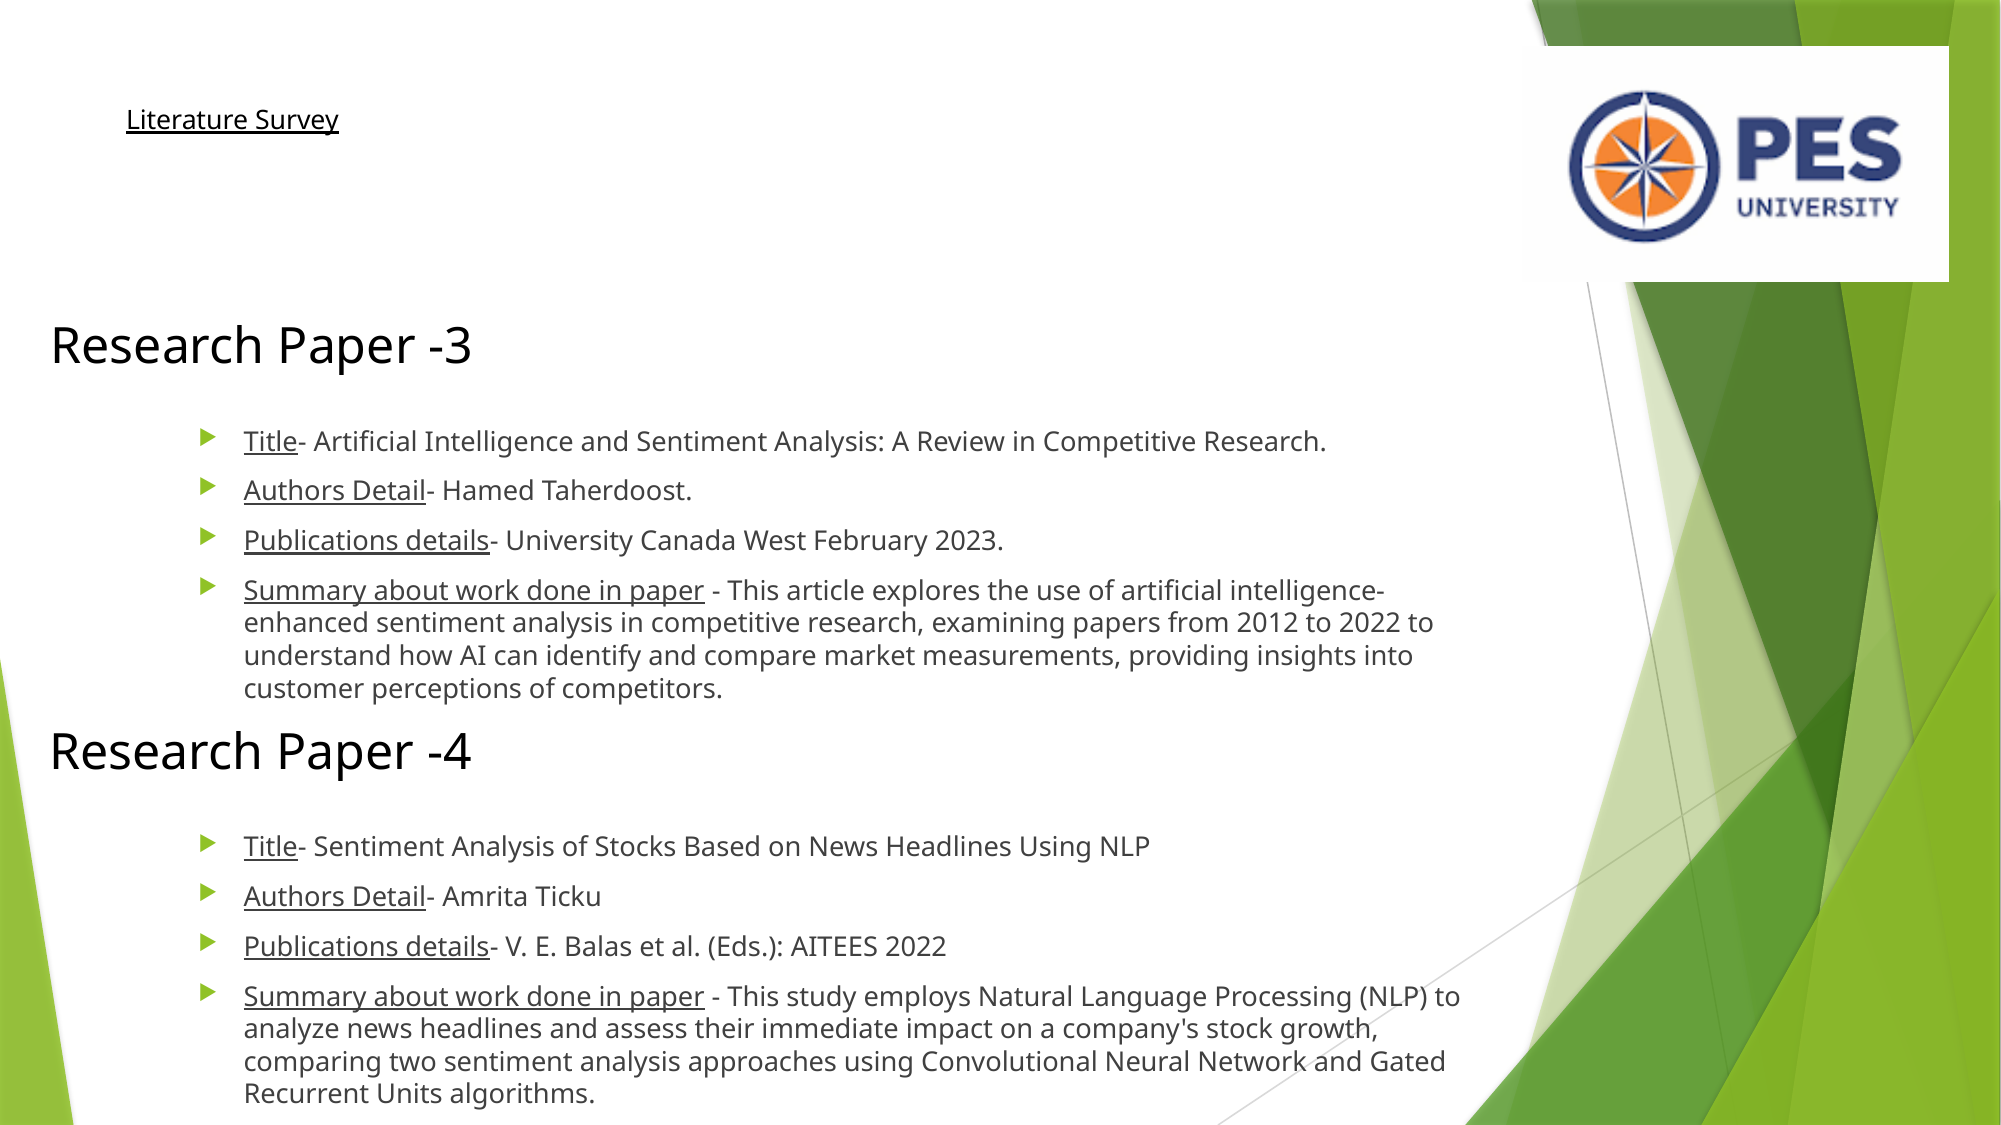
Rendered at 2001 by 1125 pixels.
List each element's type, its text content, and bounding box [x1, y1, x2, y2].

text_box Research Paper -3 [35, 306, 489, 381]
text_box Research Paper -4 [34, 712, 487, 787]
list Title- Sentiment Analysis of Stocks Based on News Headlines Using NLP Authors Detail- Amrita Ticku Publications details- V. E. Balas et al. (Eds.): AITEES 2022 Summary about work done in paper - This study employs Natural Language Processing (NLP) to analyze news headlines and assess their immediate impact on a company's stock growth, comparing two sentiment analysis approaches using Convolutional Neural Network and Gated Recurrent Units algorithms. [111, 772, 1522, 1119]
text_box Title- Artificial Intelligence and Sentiment Analysis: A Review in Competitive Research. Authors Detail- Hamed Taherdoost. Publications details- University Canada West February 2023. Summary about work done in paper - This article explores the use of artificial intelligence-enhanced sentiment analysis in competitive research, examining papers from 2012 to 2022 to understand how AI can identify and compare market measurements, providing insights into customer perceptions of competitors. [111, 366, 1522, 713]
picture [1521, 45, 1950, 283]
title Literature Survey [111, 95, 1517, 209]
